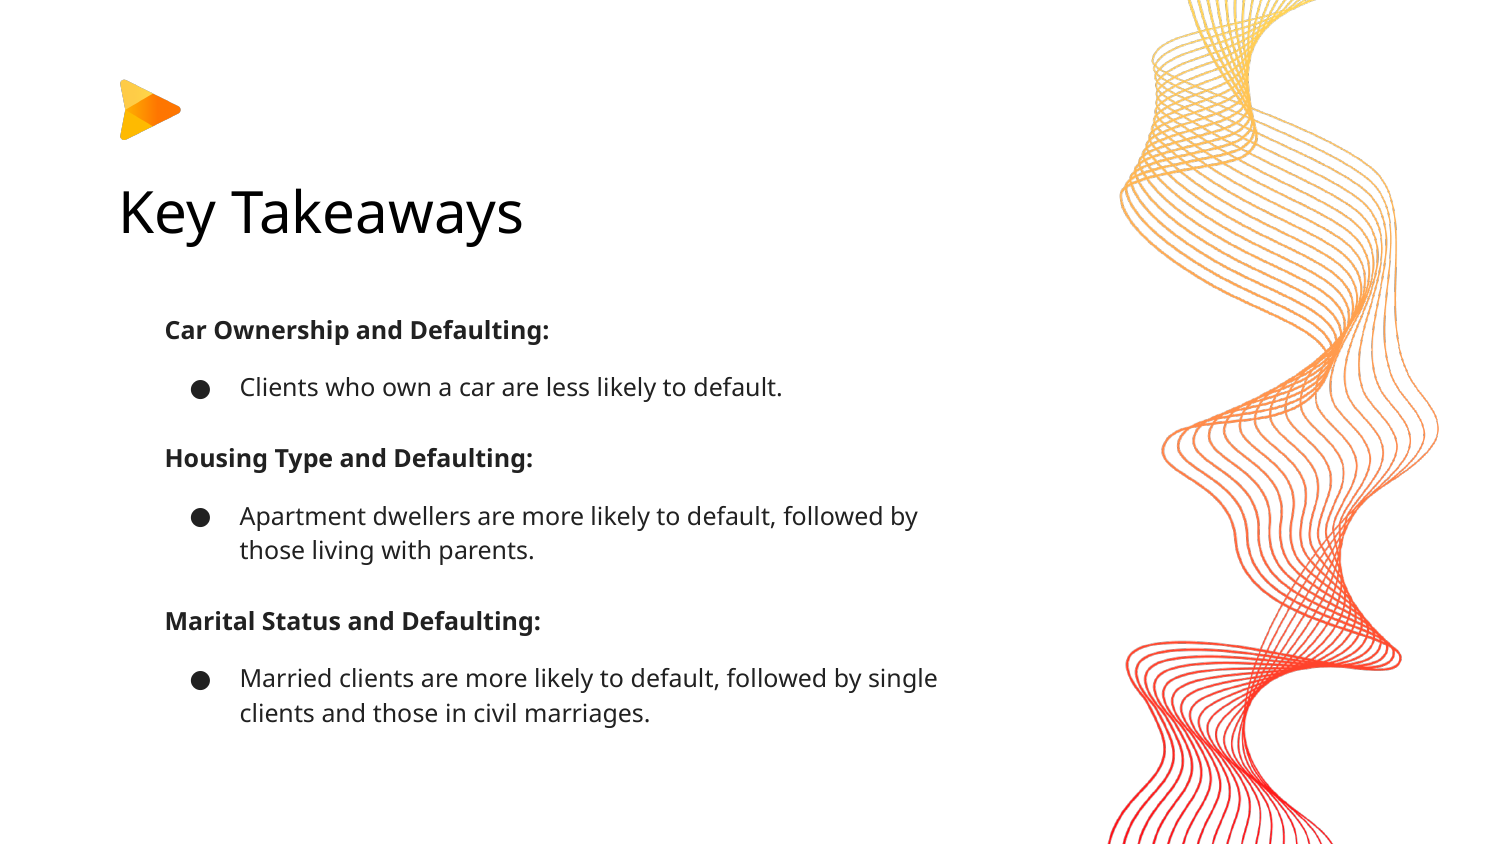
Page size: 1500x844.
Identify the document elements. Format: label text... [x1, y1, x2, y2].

title Key Takeaways [103, 151, 1364, 271]
list Car Ownership and Defaulting: Clients who own a car are less likely to default. Housing Type and Defaulting: Apartment dwellers are more likely to default, followed by those living with parents. Marital Status and Defaulting: Married clients are more likely to default, followed by single clients and those in civil marriages. [103, 281, 1010, 787]
picture [1056, 0, 1483, 844]
picture [119, 78, 181, 140]
